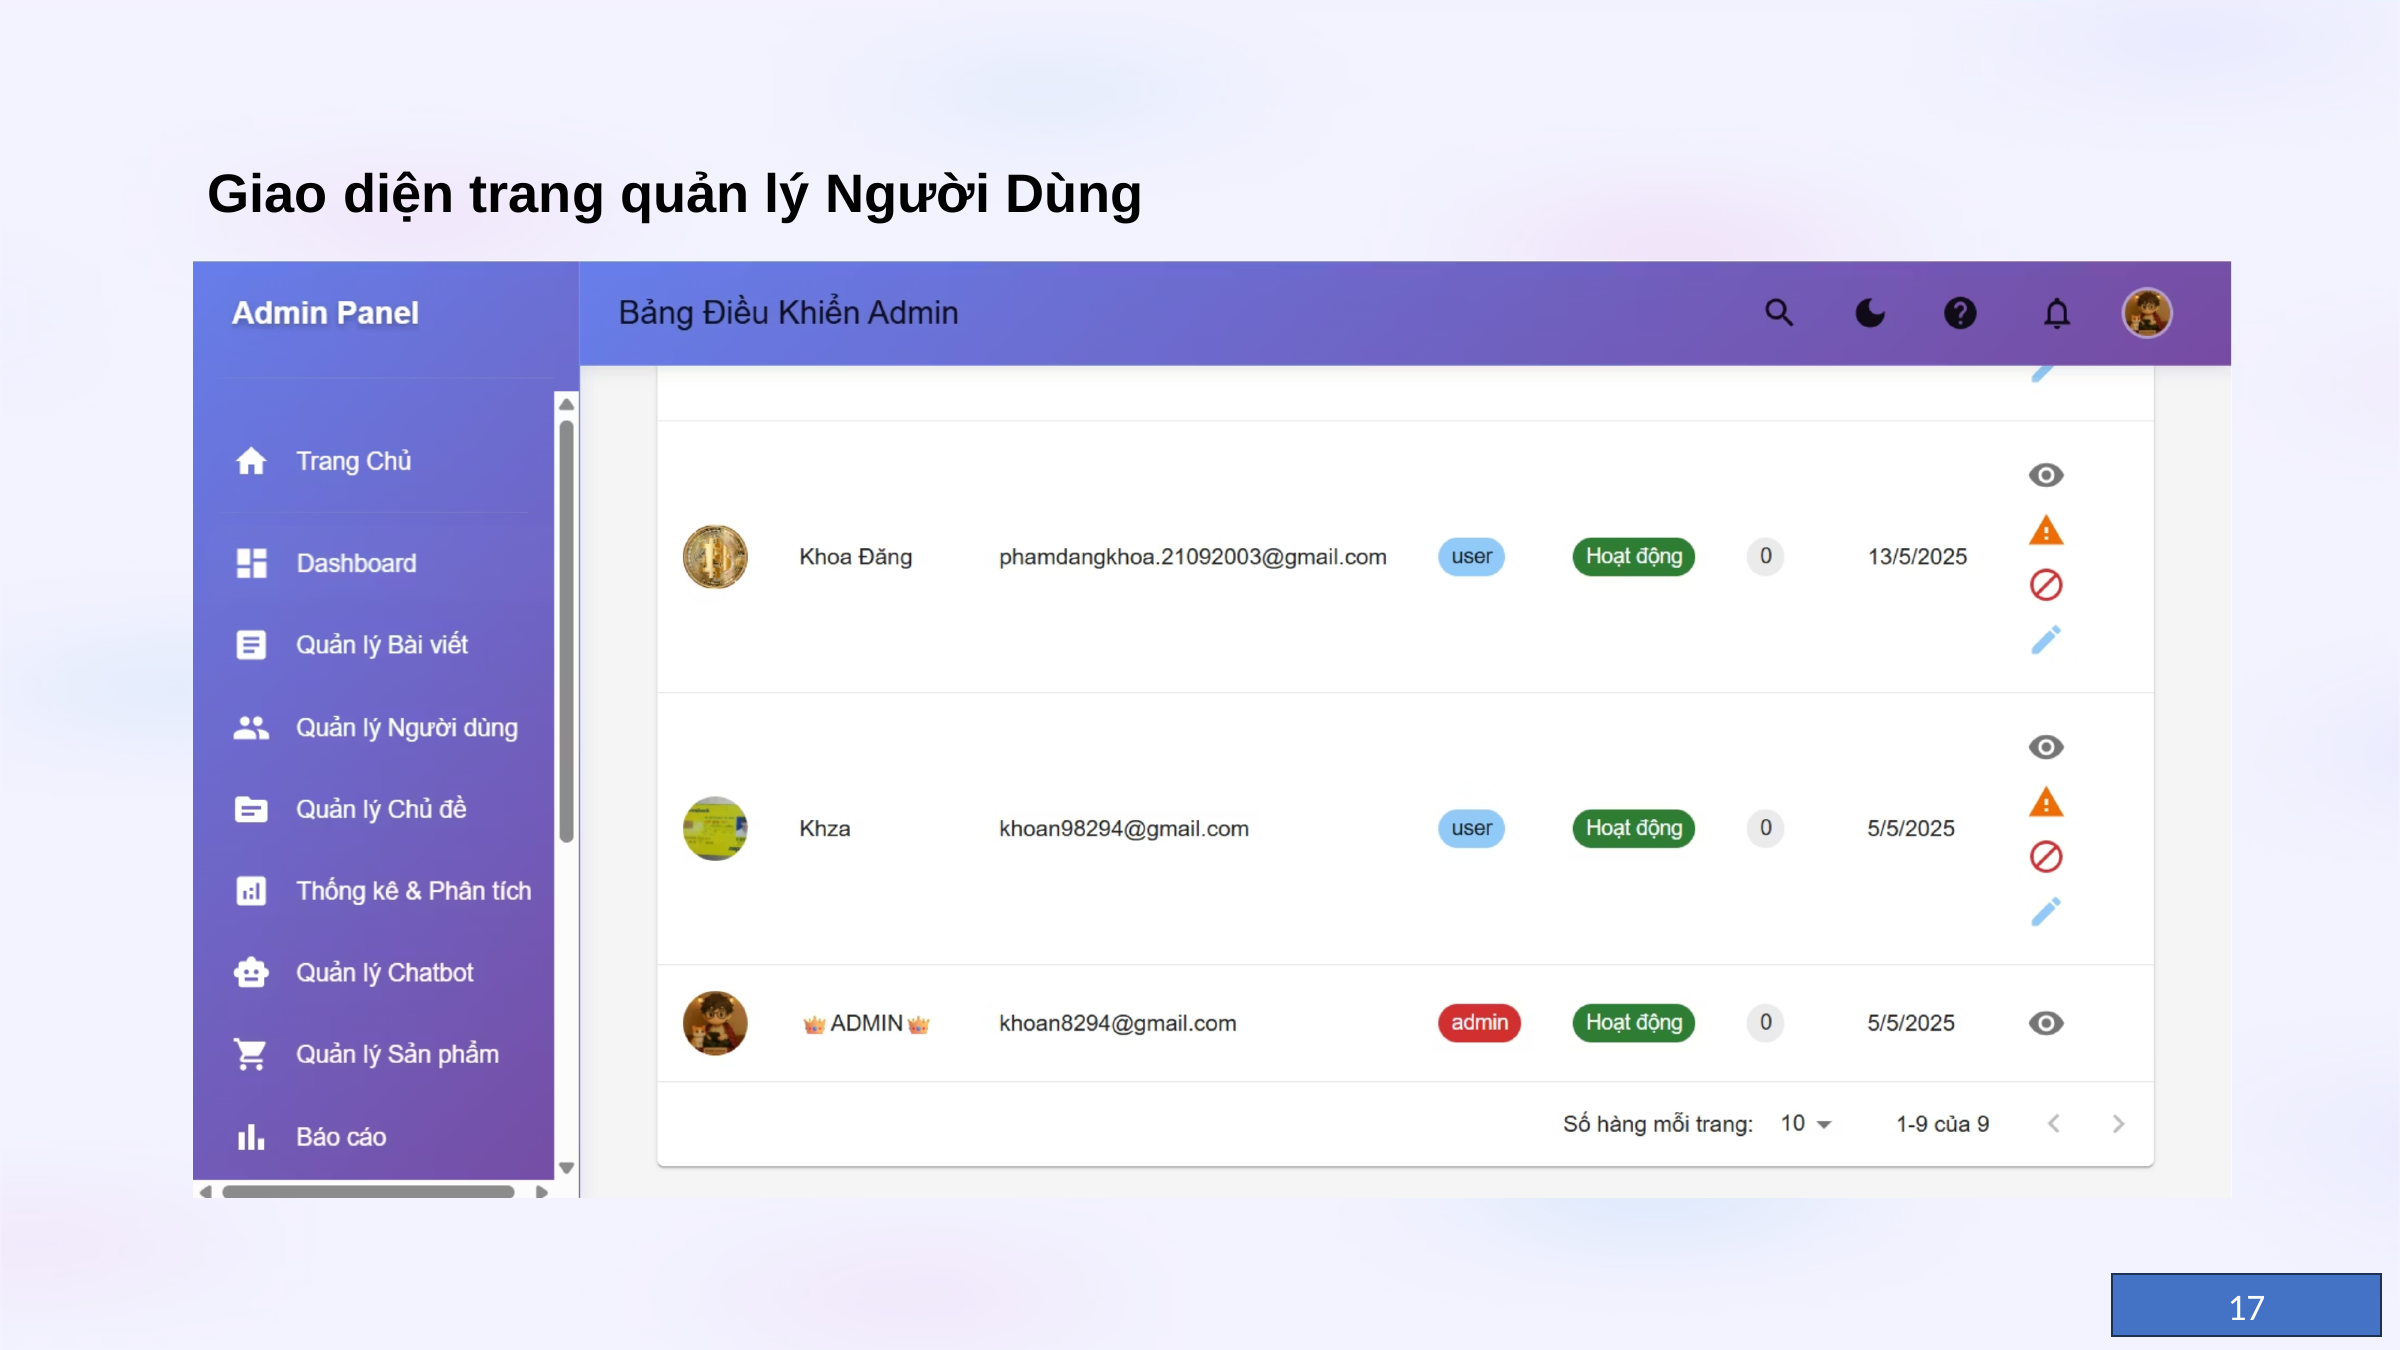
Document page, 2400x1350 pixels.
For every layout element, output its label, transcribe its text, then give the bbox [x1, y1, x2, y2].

text_box 17 [2111, 1273, 2382, 1337]
text_box Giao diện trang quản lý Người Dùng [192, 151, 1200, 231]
picture [193, 260, 2232, 1198]
picture [2106, 1271, 2389, 1339]
